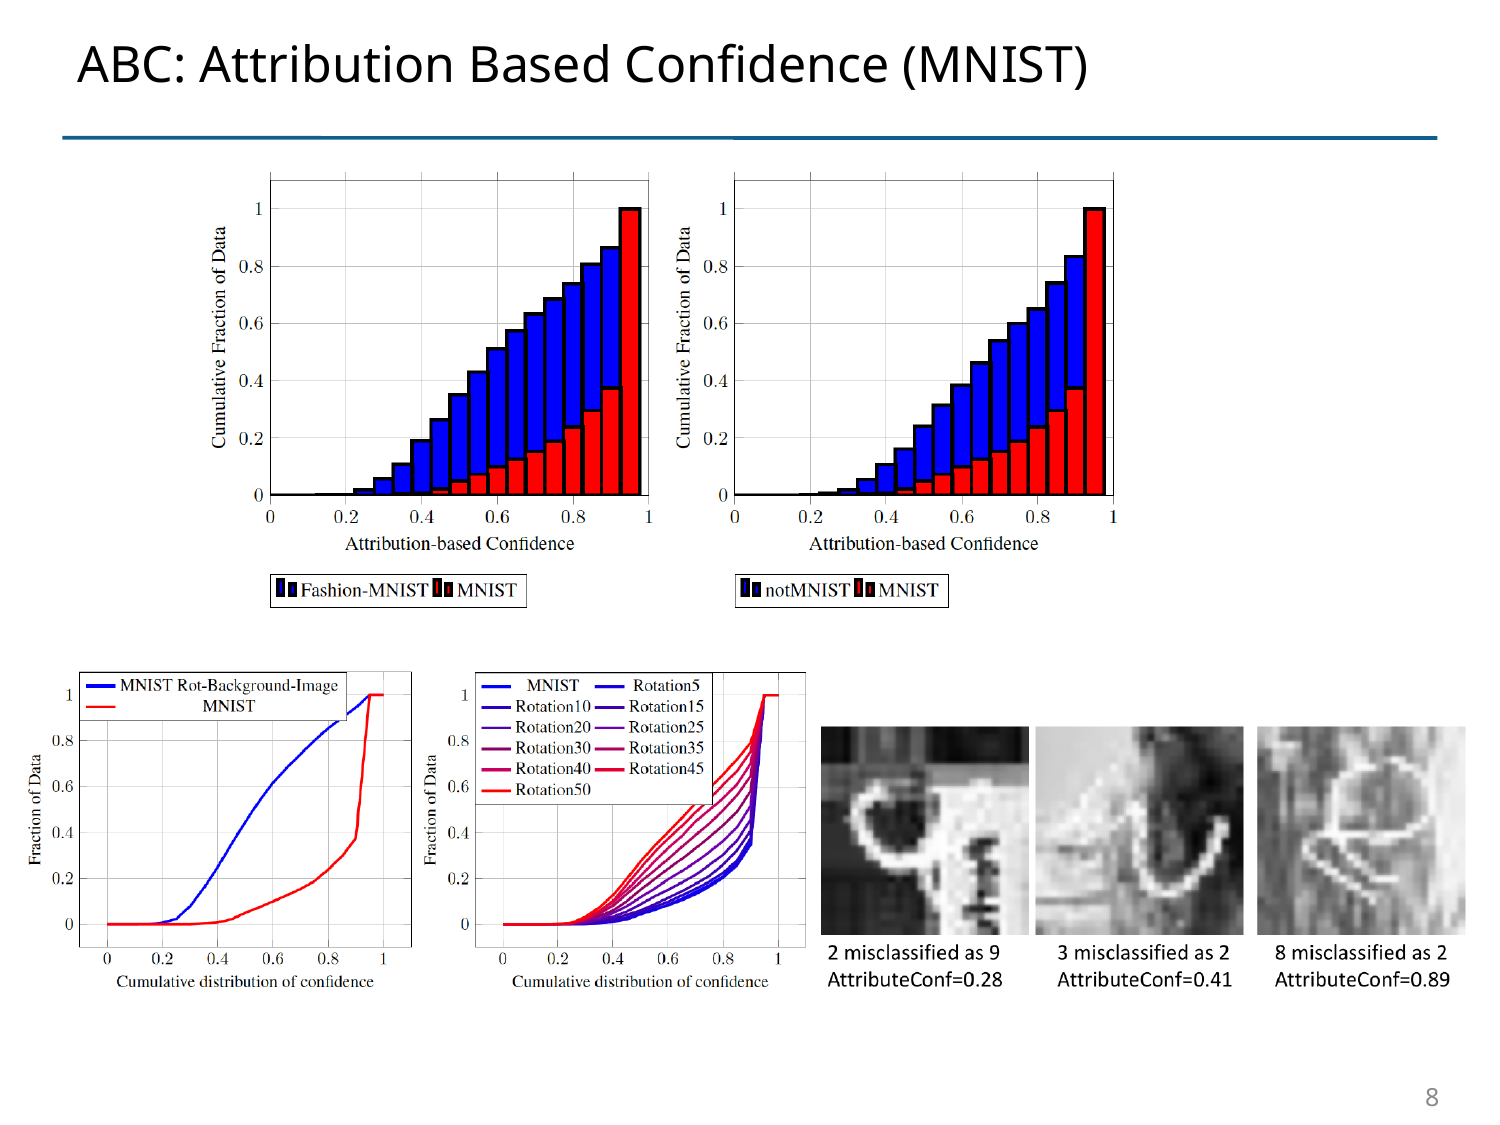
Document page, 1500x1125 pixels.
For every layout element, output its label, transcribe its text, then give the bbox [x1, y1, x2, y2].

slide_number 8 [1329, 1074, 1455, 1123]
picture [199, 155, 1146, 617]
picture [0, 651, 1500, 1000]
title ABC: Attribution Based Confidence (MNIST) [62, 12, 1235, 113]
